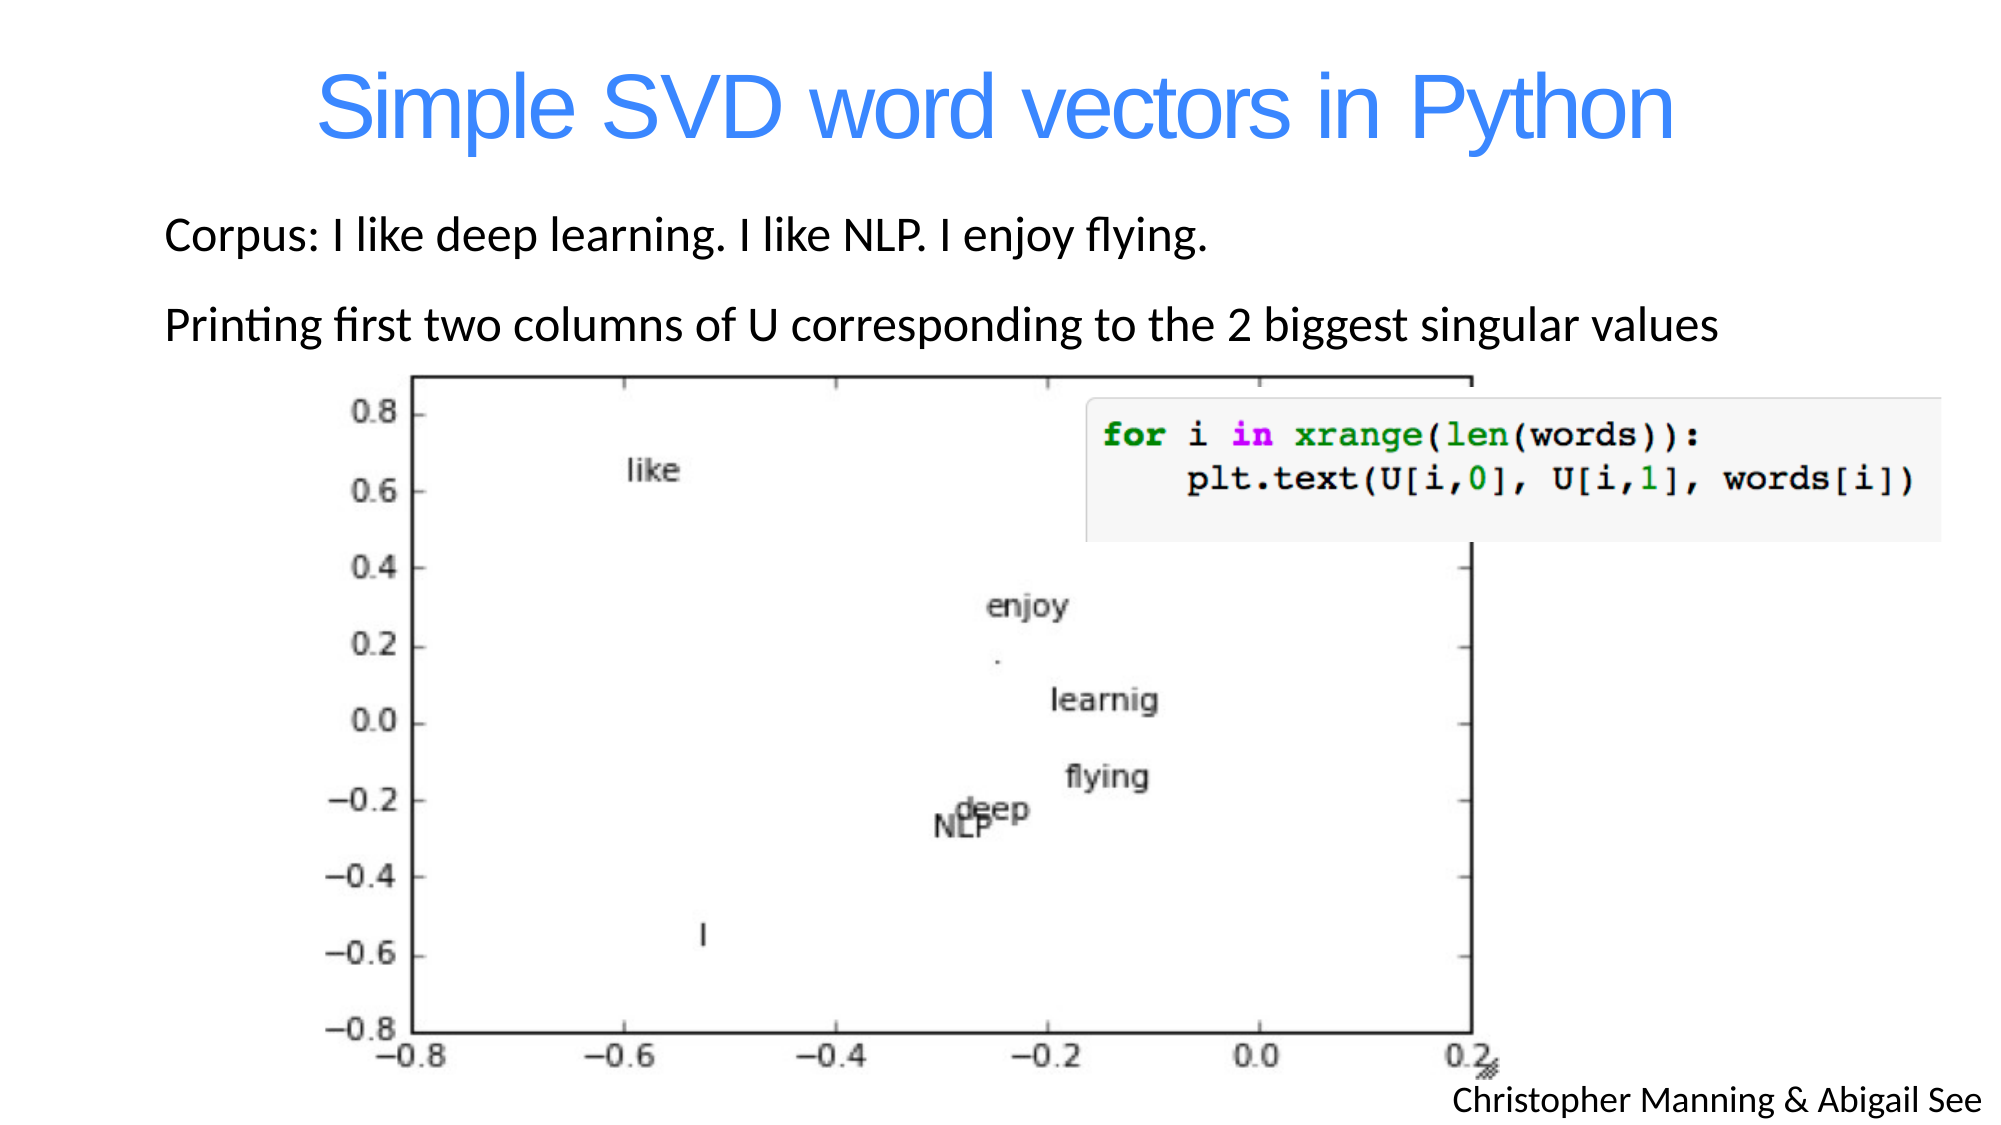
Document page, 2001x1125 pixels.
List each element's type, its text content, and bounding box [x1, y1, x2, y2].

text_box [1080, 387, 1942, 542]
text_box [324, 374, 1500, 1080]
text_box Corpus: I like deep learning. I like NLP. I enjoy ﬂying. Printing ﬁrst two columns of U corresponding to the 2 biggest singular values [162, 169, 1800, 352]
text_box Christopher Manning & Abigail See [1435, 1090, 2000, 1121]
title Simple SVD word vectors in Python [312, 45, 1938, 236]
